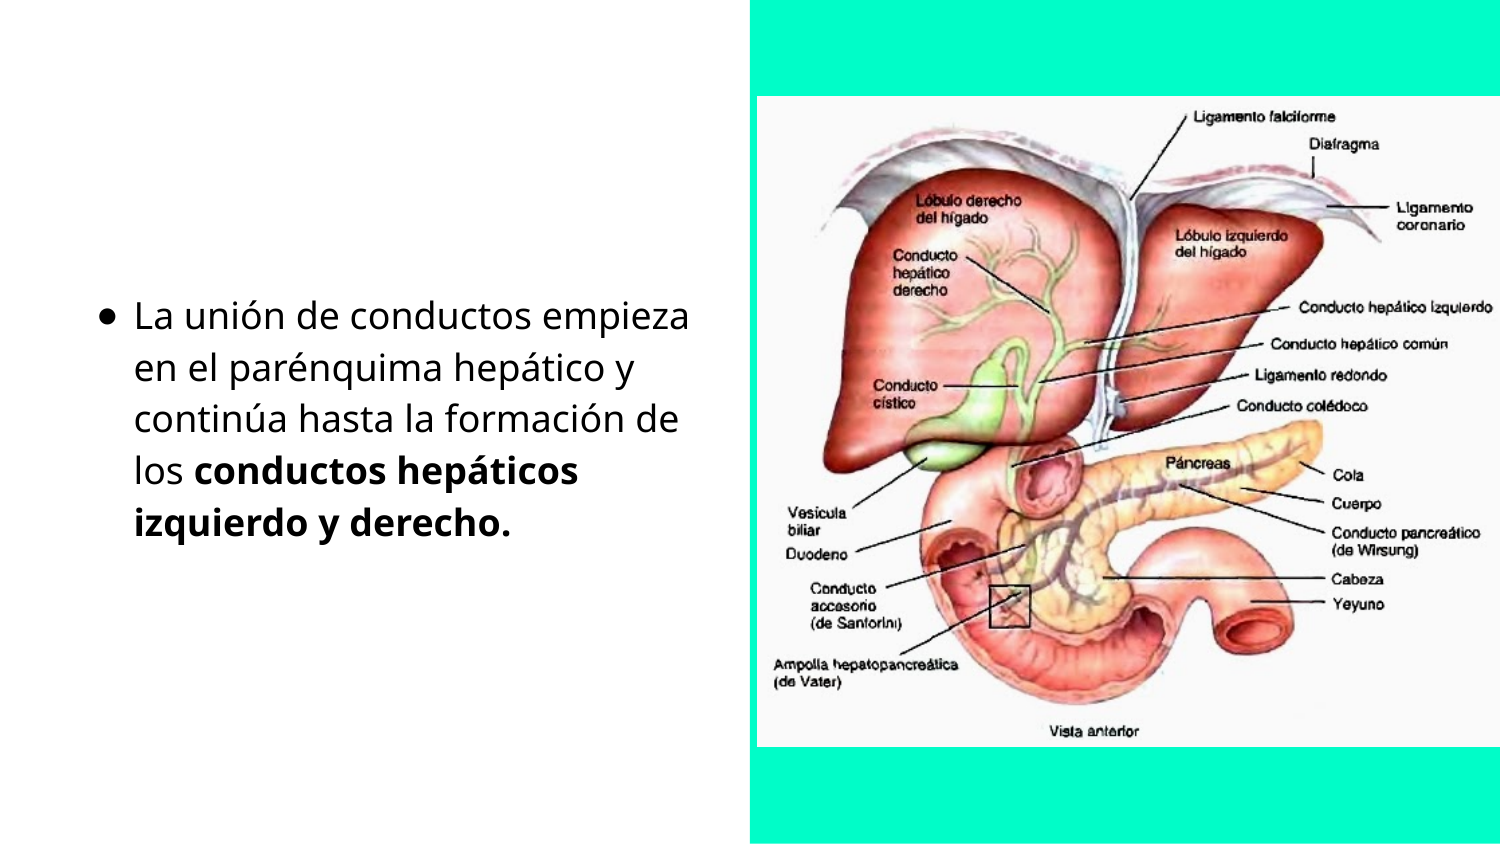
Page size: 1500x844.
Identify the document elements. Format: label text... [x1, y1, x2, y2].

subtitle La unión de conductos empieza en el parénquima hepático y continúa hasta la formación de los conductos hepáticos izquierdo y derecho. [43, 225, 708, 684]
picture [756, 96, 1500, 748]
